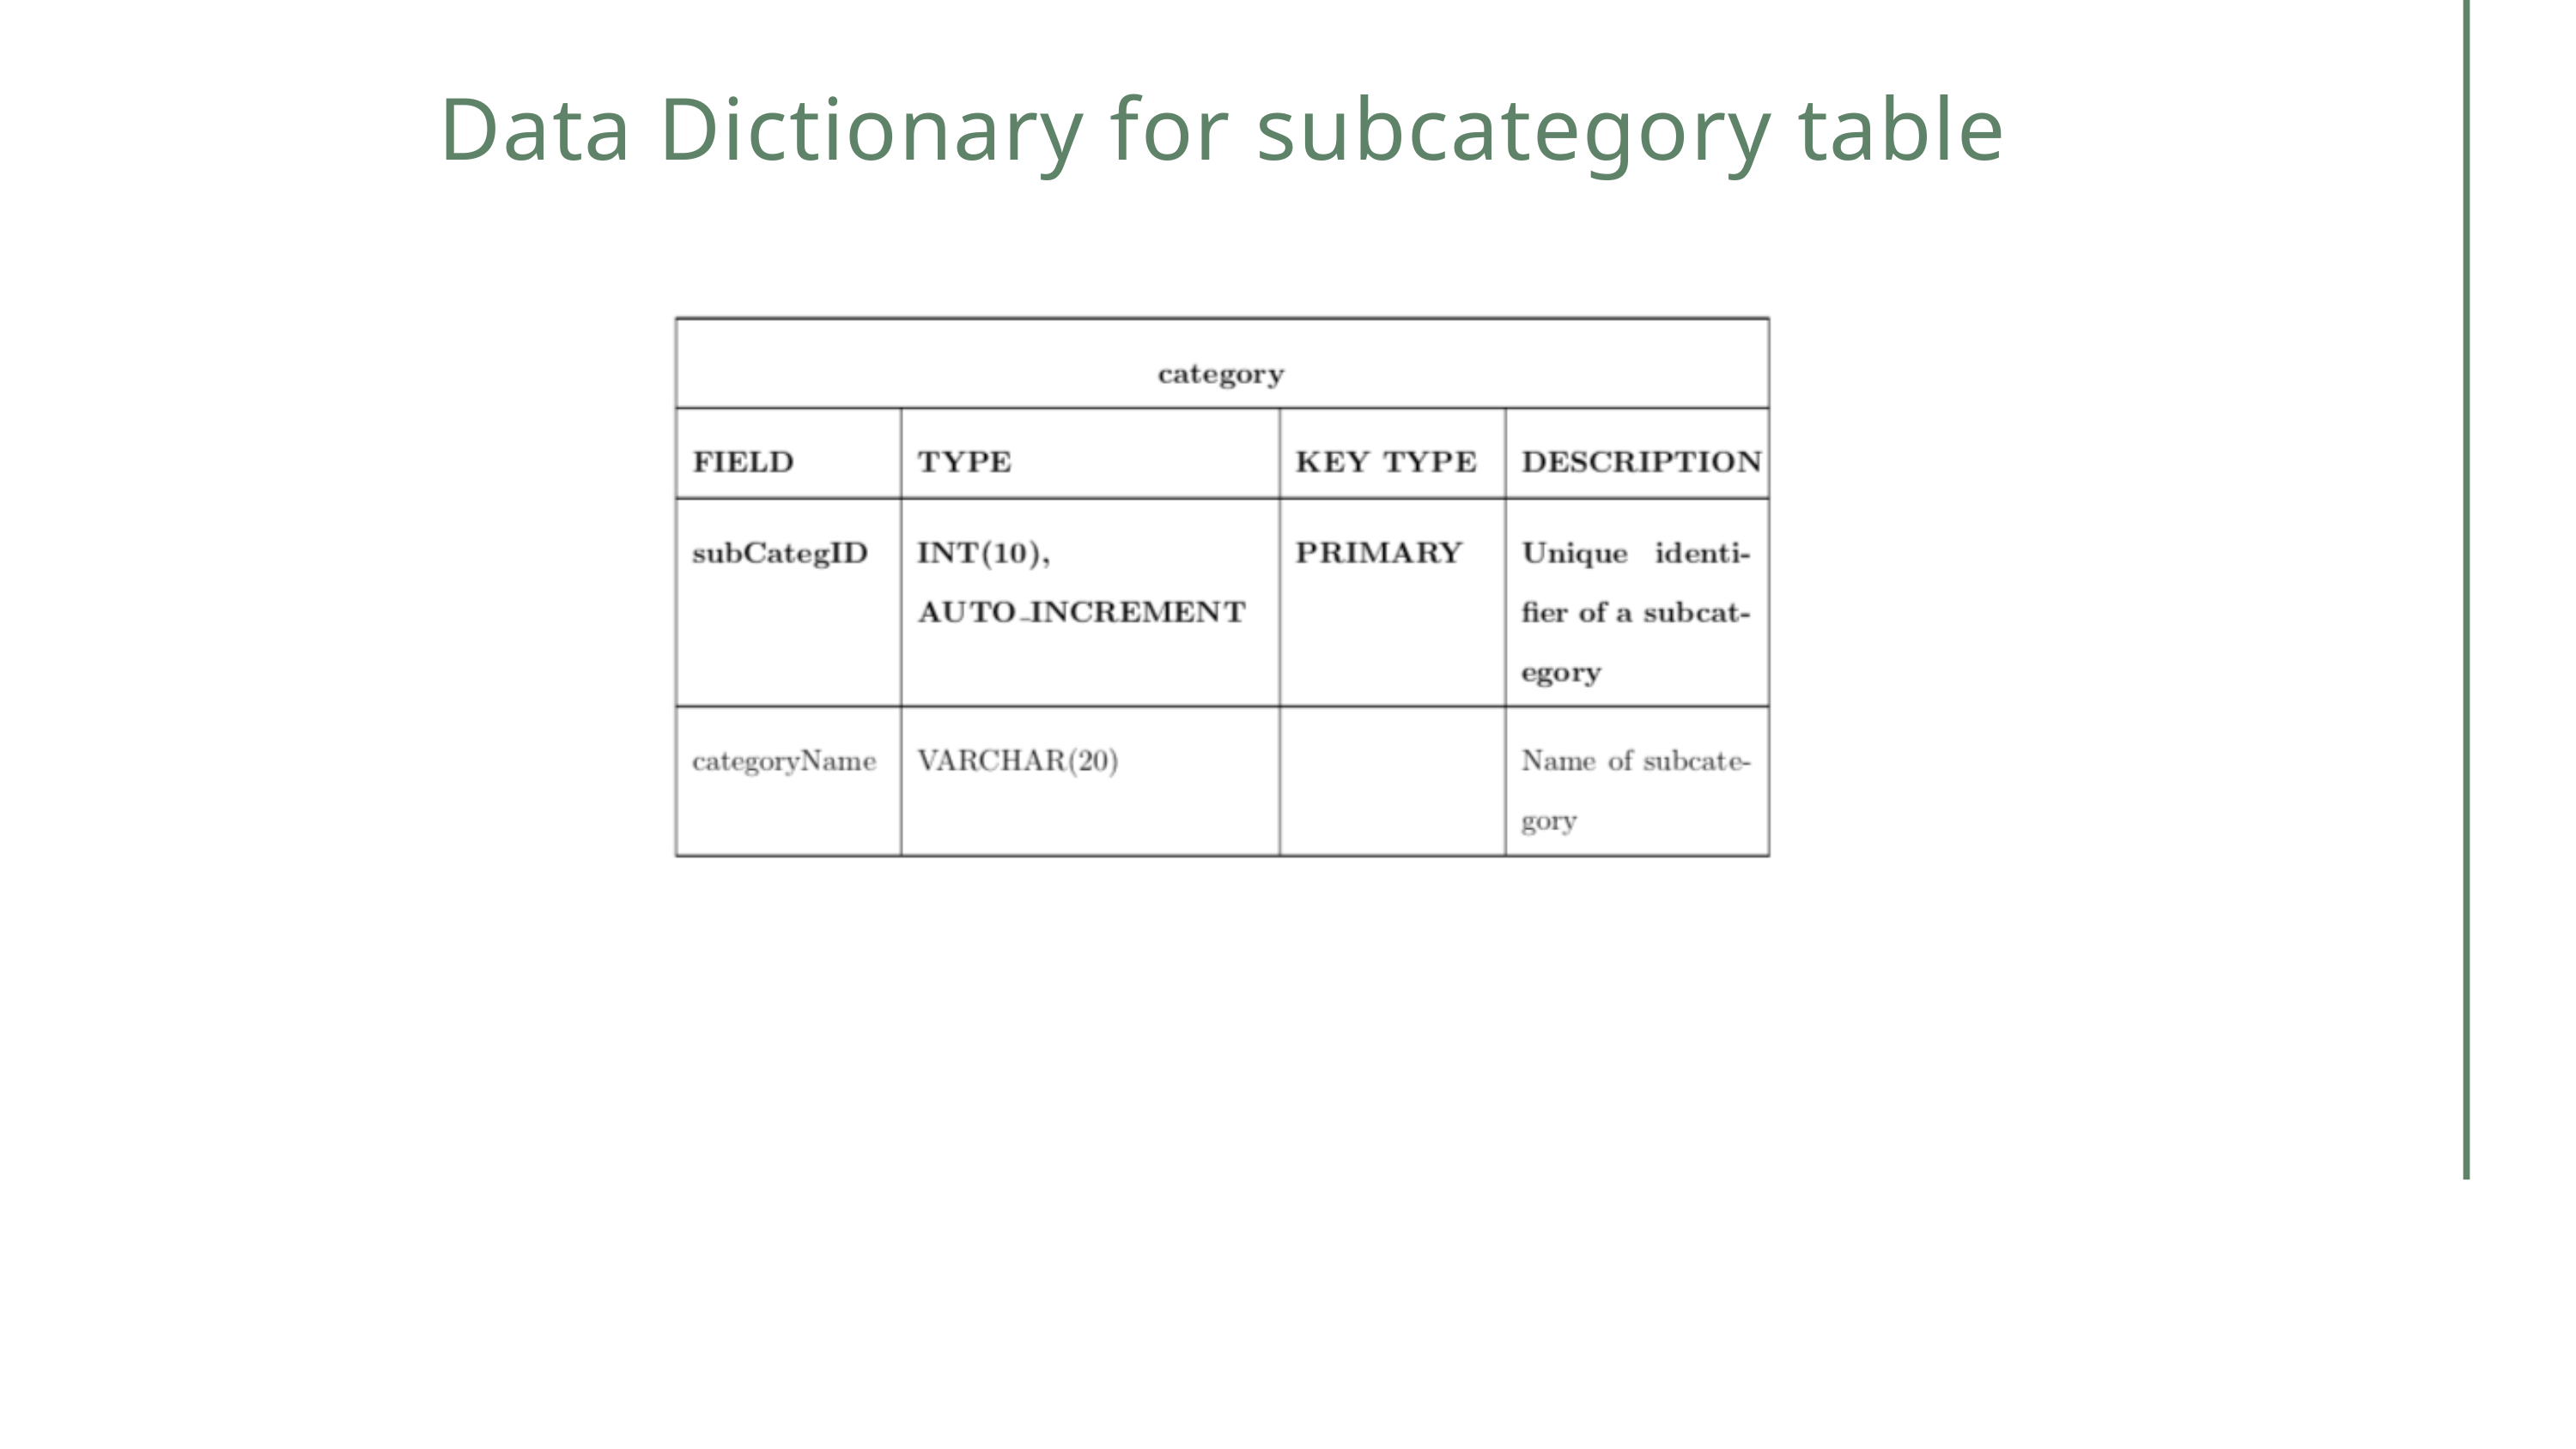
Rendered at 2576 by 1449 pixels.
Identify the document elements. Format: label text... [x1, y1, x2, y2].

text_box Data Dictionary for subcategory table [98, 69, 2350, 178]
picture [660, 298, 1788, 864]
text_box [2395, 0, 2532, 1403]
